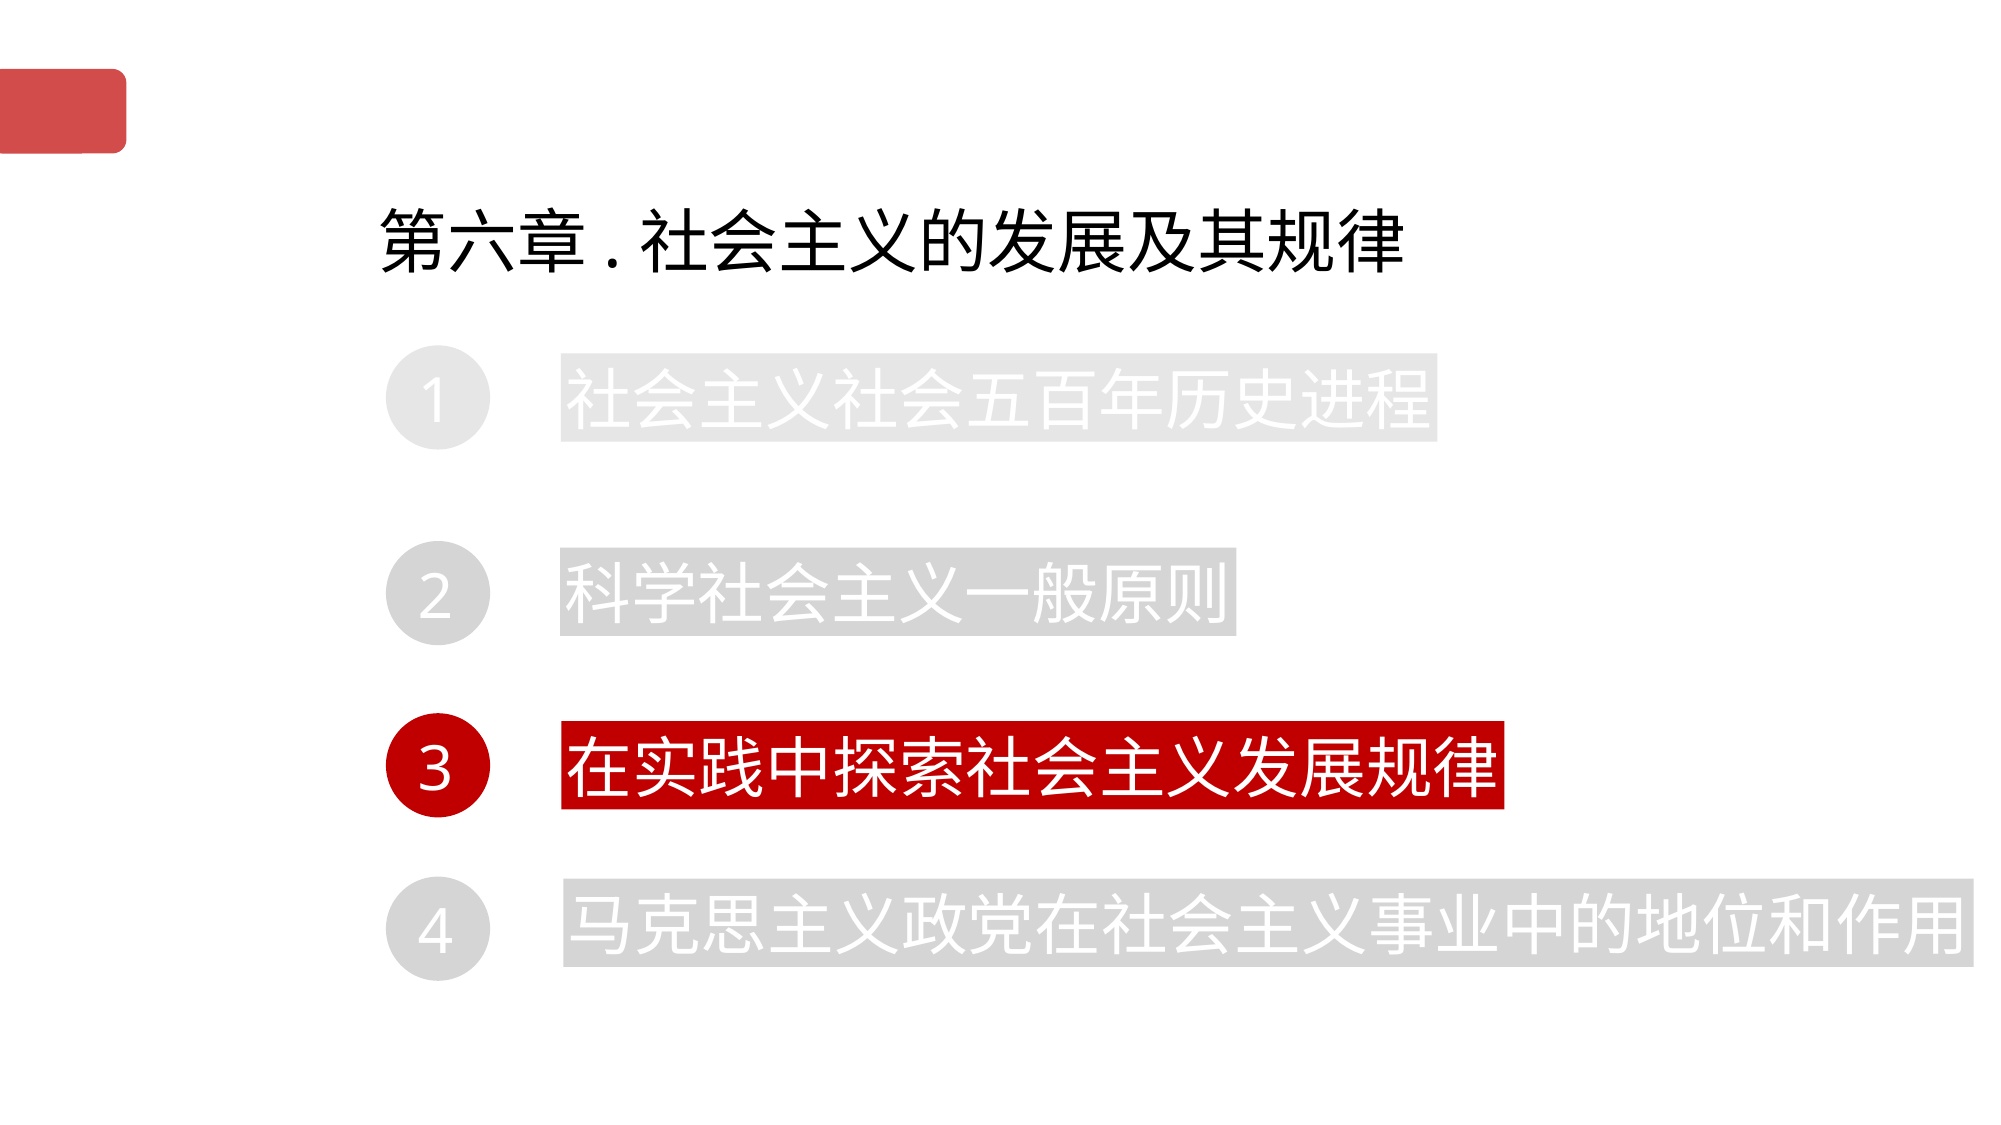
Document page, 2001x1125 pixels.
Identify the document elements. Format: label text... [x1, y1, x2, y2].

text_box 在实践中探索社会主义发展规律 [561, 721, 1505, 810]
text_box 社会主义社会五百年历史进程 [560, 353, 1438, 442]
text_box 3 [385, 713, 491, 818]
text_box 2 [385, 541, 491, 646]
text_box 科学社会主义一般原则 [560, 547, 1237, 636]
text_box 马克思主义政党在社会主义事业中的地位和作用 [563, 878, 1974, 967]
text_box 4 [385, 876, 491, 981]
text_box 第六章.社会主义的发展及其规律 [373, 152, 1411, 286]
text_box 1 [385, 345, 491, 450]
